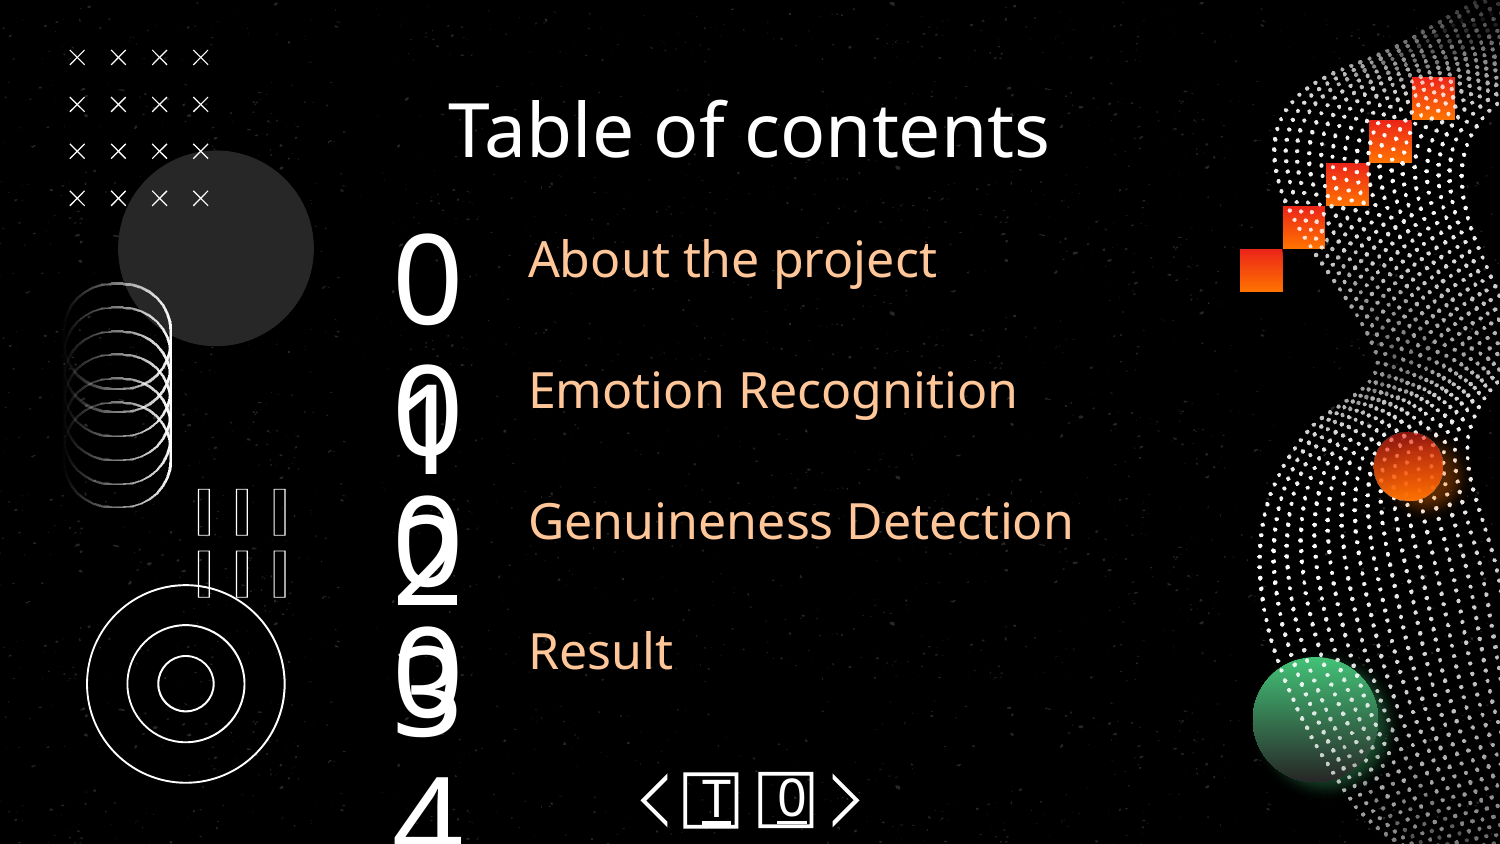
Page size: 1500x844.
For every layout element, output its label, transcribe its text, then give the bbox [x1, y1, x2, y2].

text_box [1256, 0, 1500, 844]
title Emotion Recognition [514, 343, 1187, 416]
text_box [1239, 77, 1251, 293]
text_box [85, 583, 286, 784]
title 04 [344, 576, 514, 729]
text_box 0 [758, 771, 814, 829]
text_box [640, 773, 668, 828]
text_box [118, 150, 314, 345]
text_box T [683, 772, 739, 829]
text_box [197, 488, 286, 583]
title Result [514, 605, 1187, 678]
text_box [4, 340, 230, 450]
title 03 [344, 467, 514, 576]
title 01 [344, 184, 514, 315]
title 02 [344, 315, 514, 467]
title About the project [513, 212, 1187, 285]
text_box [60, 58, 218, 198]
title Table of contents [427, 88, 1073, 167]
title Genuineness Detection [514, 474, 1187, 547]
text_box [832, 773, 860, 828]
